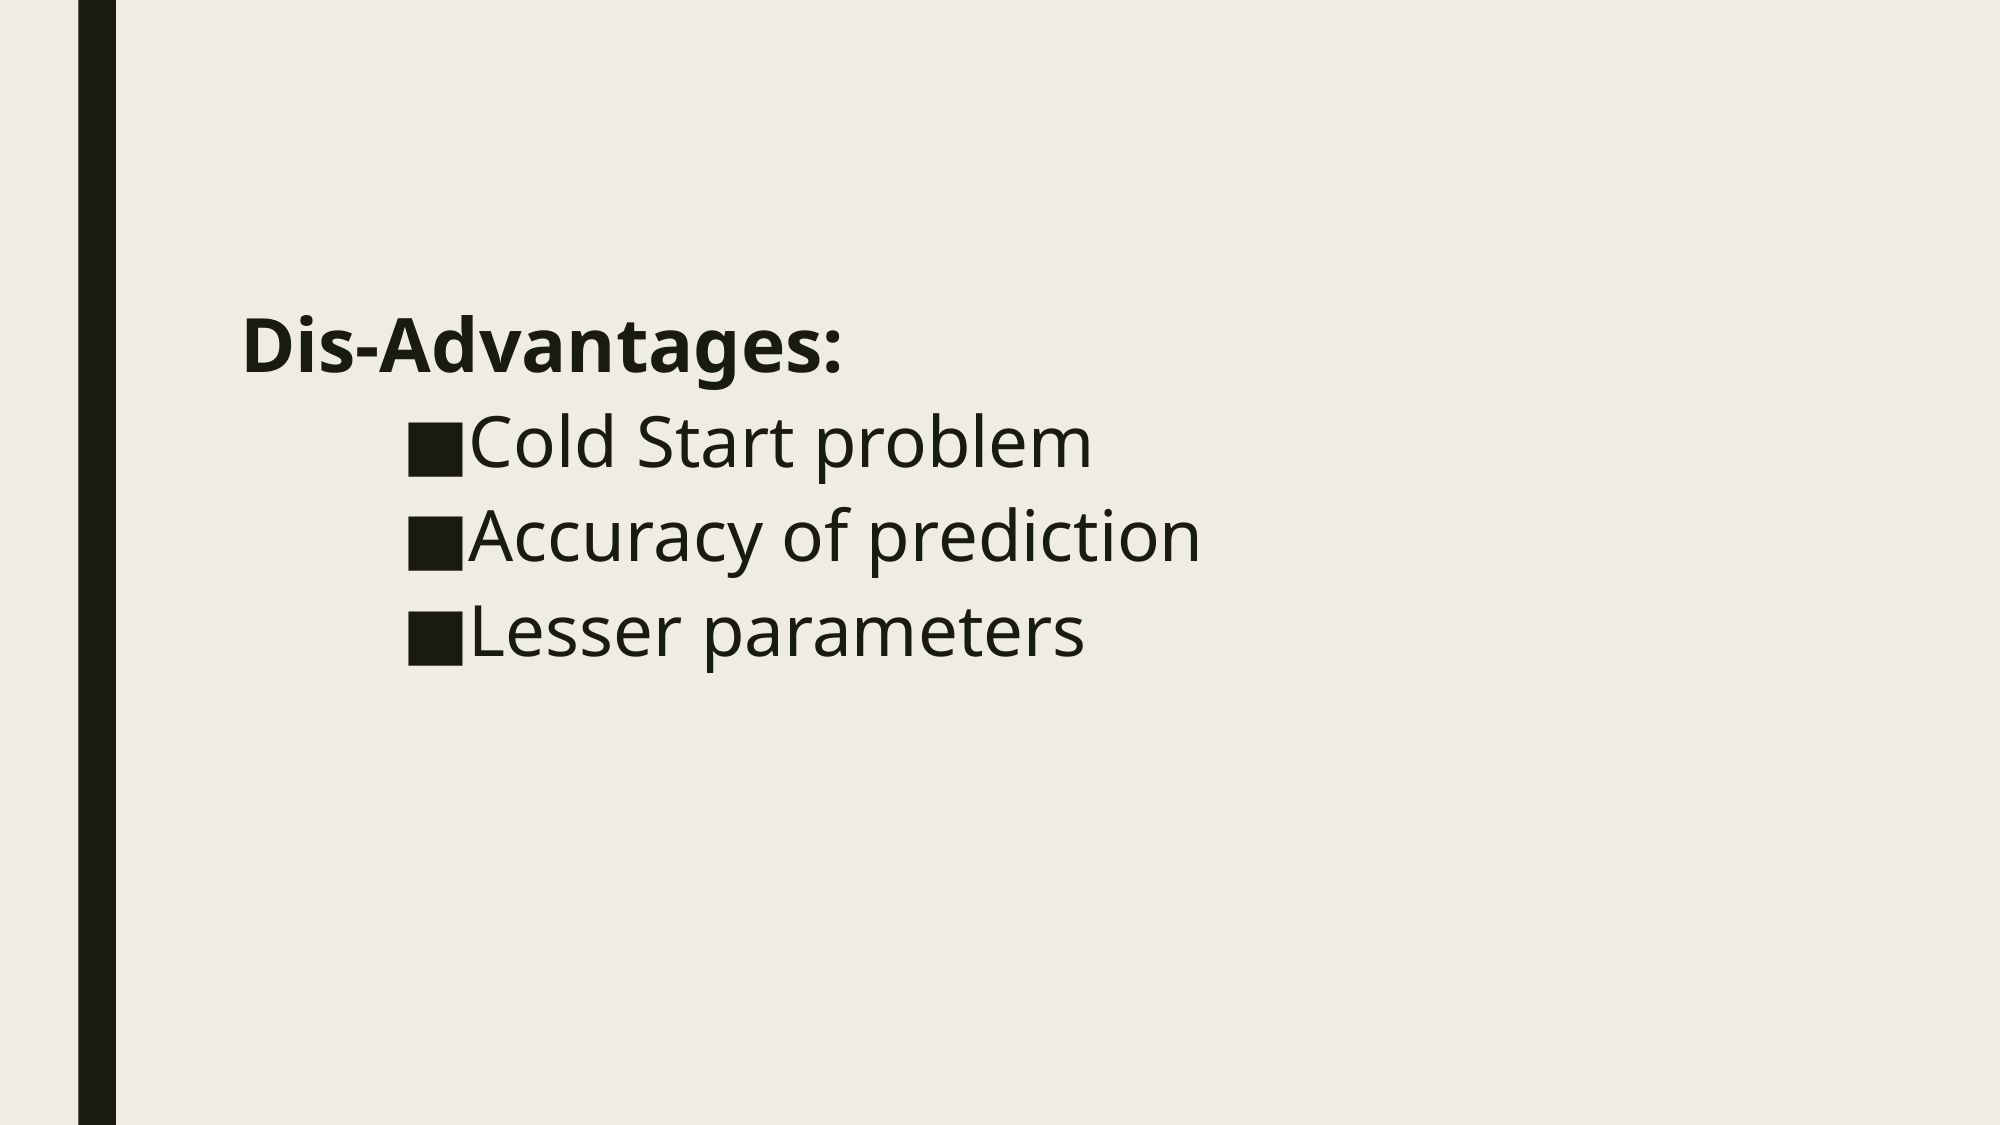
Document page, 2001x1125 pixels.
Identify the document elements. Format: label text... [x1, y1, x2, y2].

list Dis-Advantages: Cold Start problem Accuracy of prediction Lesser parameters [225, 296, 1800, 885]
